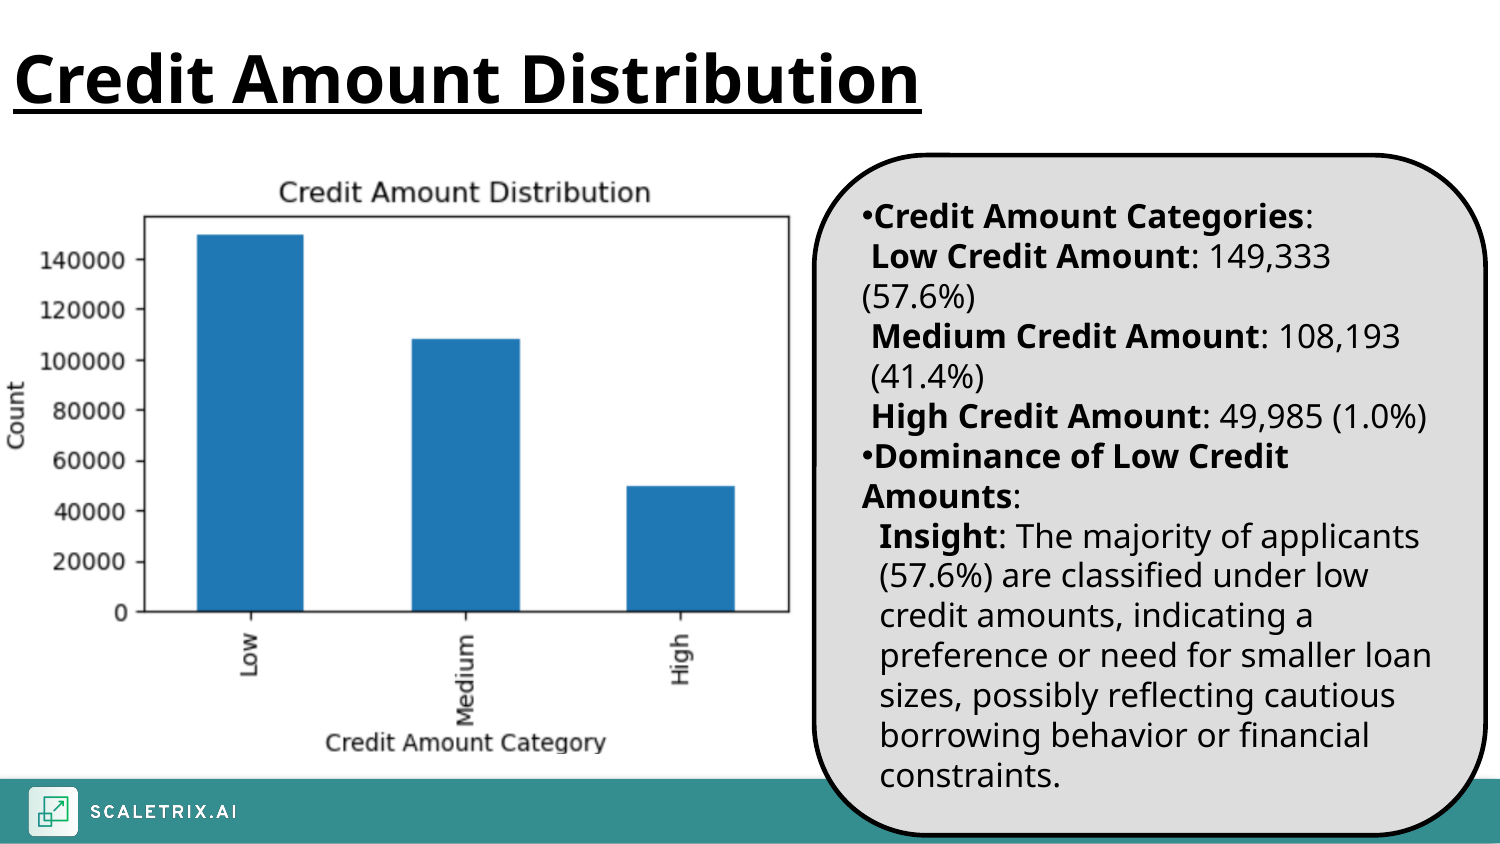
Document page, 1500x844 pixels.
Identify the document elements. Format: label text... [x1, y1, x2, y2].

picture [0, 168, 798, 754]
picture [0, 783, 266, 844]
title Credit Amount Distribution [0, 0, 1006, 155]
text_box Credit Amount Categories: Low Credit Amount: 149,333 (57.6%) Medium Credit Amount: 108,193 (41.4%) High Credit Amount: 49,985 (1.0%) Dominance of Low Credit Amounts: Insight: The majority of applicants (57.6%) are classified under low credit amounts, indicating a preference or need for smaller loan sizes, possibly reflecting cautious borrowing behavior or financial constraints. [814, 155, 1486, 836]
